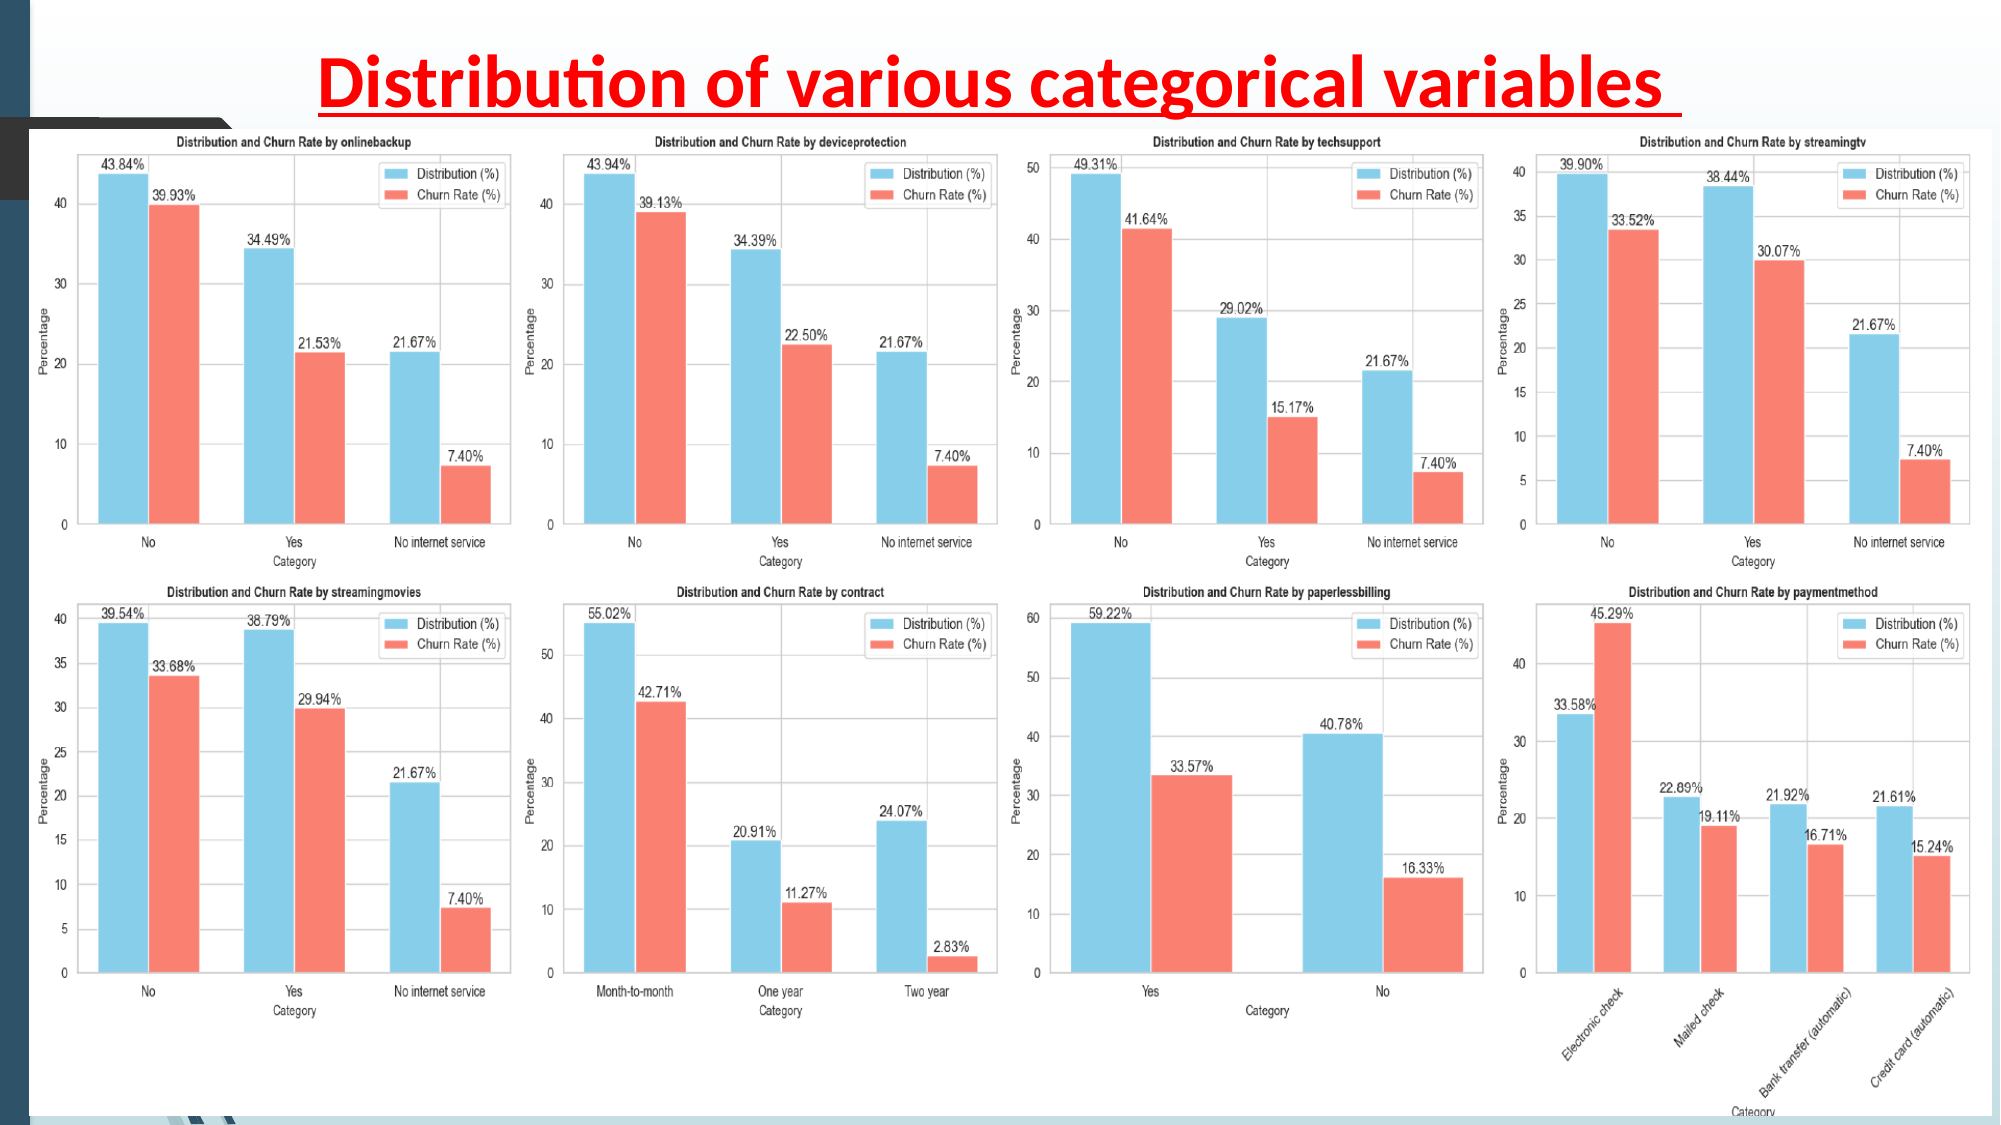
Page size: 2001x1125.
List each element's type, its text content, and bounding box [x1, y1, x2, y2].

picture [29, 129, 1993, 1117]
title Distribution of various categorical variables [269, 25, 1731, 128]
